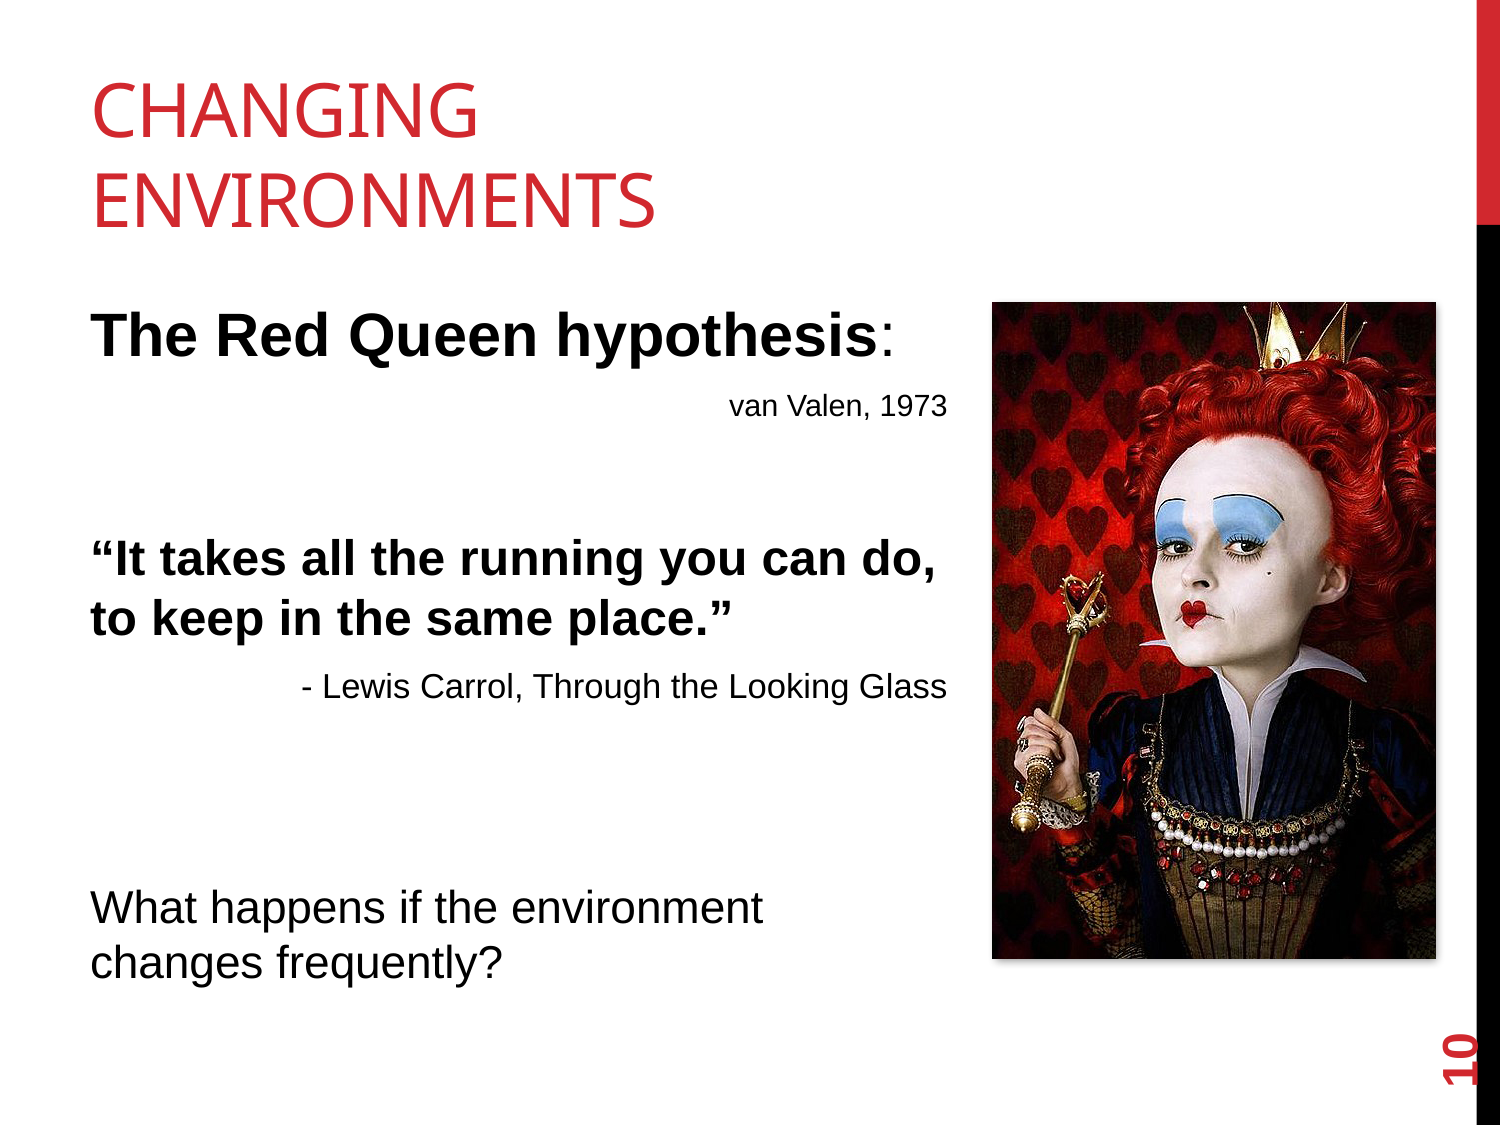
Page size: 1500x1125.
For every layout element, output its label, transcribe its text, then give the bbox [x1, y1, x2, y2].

list The Red Queen hypothesis: van Valen, 1973 “It takes all the running you can do, to keep in the same place.” - Lewis Carrol, Through the Looking Glass What happens if the environment changes frequently? [75, 287, 963, 1005]
slide_number 10 [1427, 887, 1488, 1104]
picture [991, 302, 1436, 959]
title changing environments [75, 25, 1025, 250]
